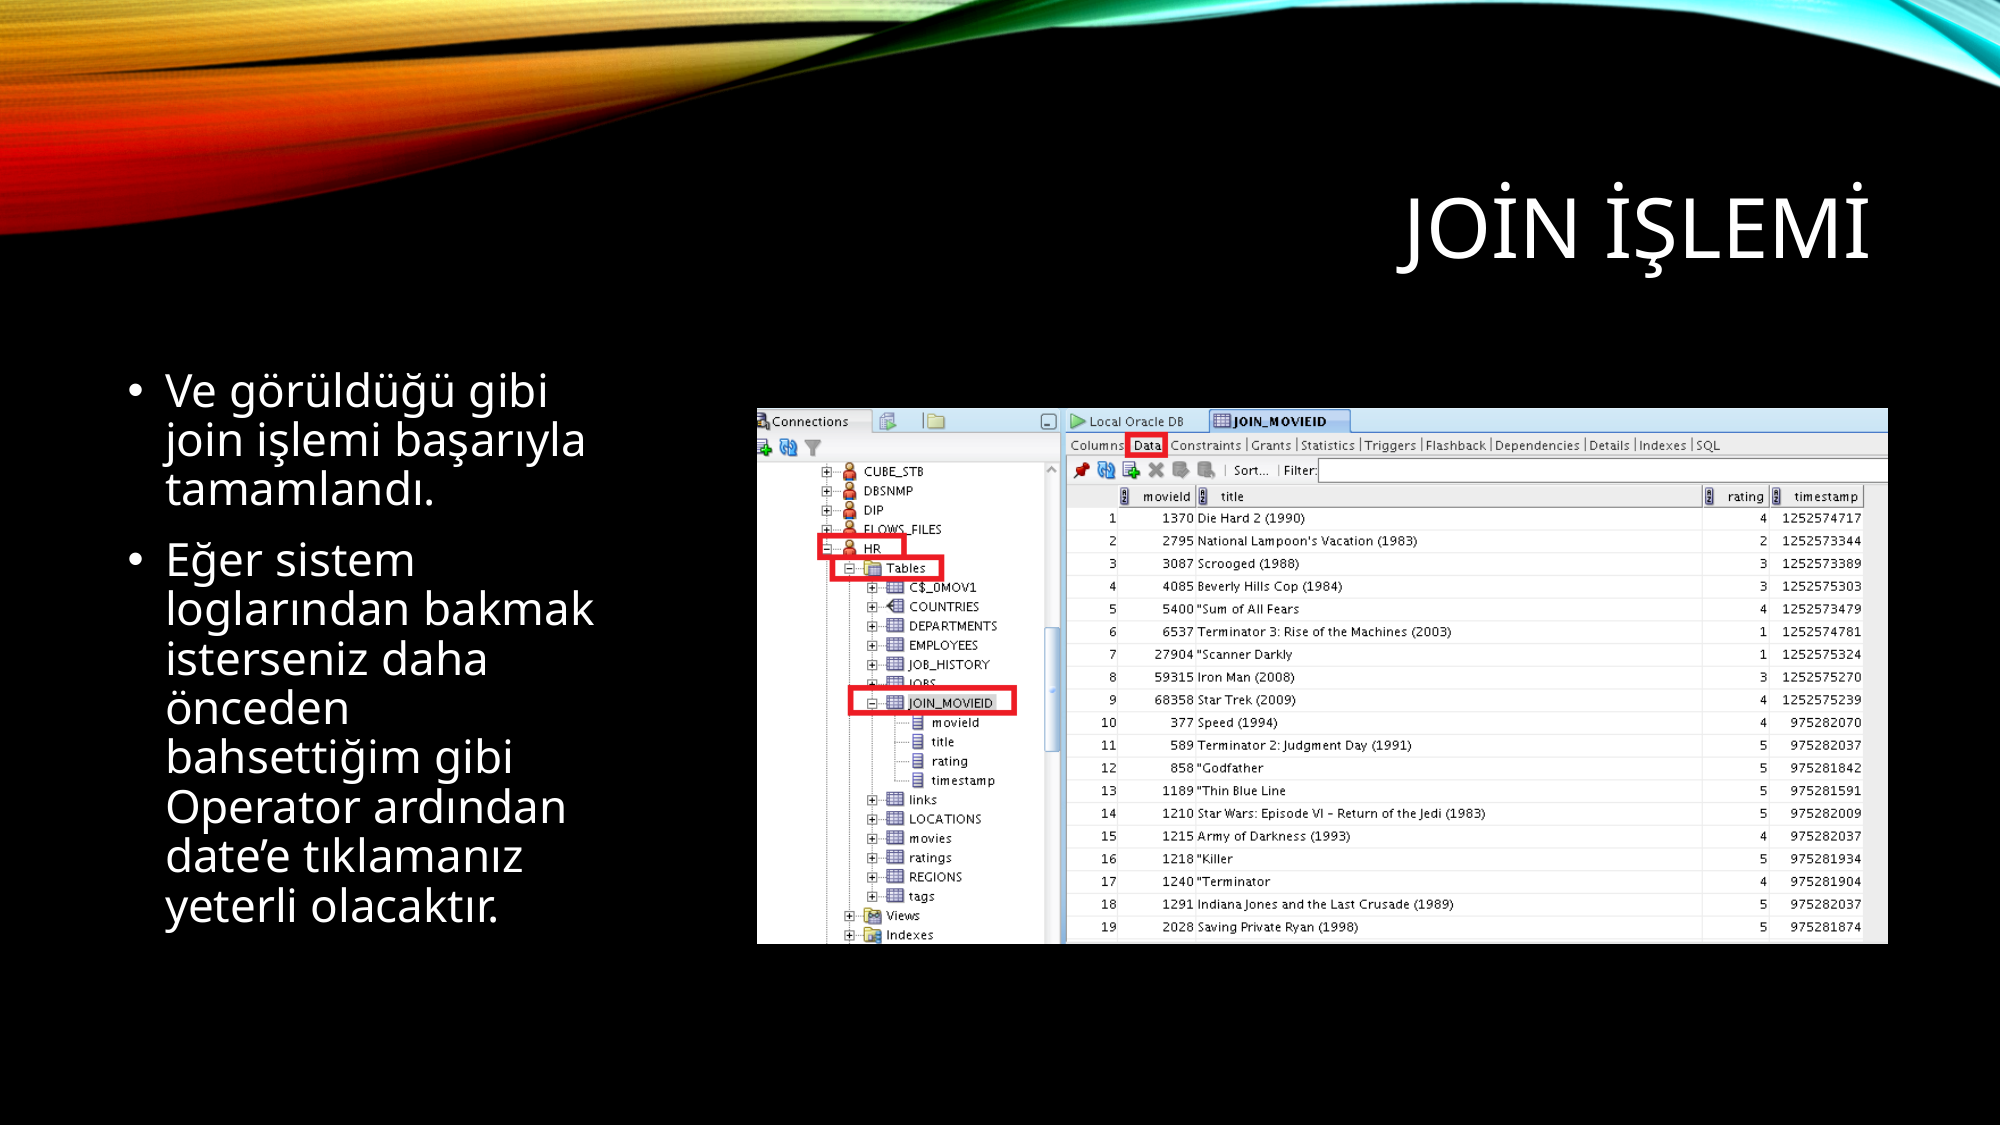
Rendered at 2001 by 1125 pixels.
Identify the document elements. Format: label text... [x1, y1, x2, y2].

title Join işlemi [474, 125, 1888, 338]
picture [757, 407, 1888, 944]
list Ve görüldüğü gibi join işlemi başarıyla tamamlandı. Eğer sistem loglarından bakmak isterseniz daha önceden bahsettiğim gibi Operator ardından date’e tıklamanız yeterli olacaktır. [112, 360, 624, 1021]
picture [0, 0, 2000, 237]
